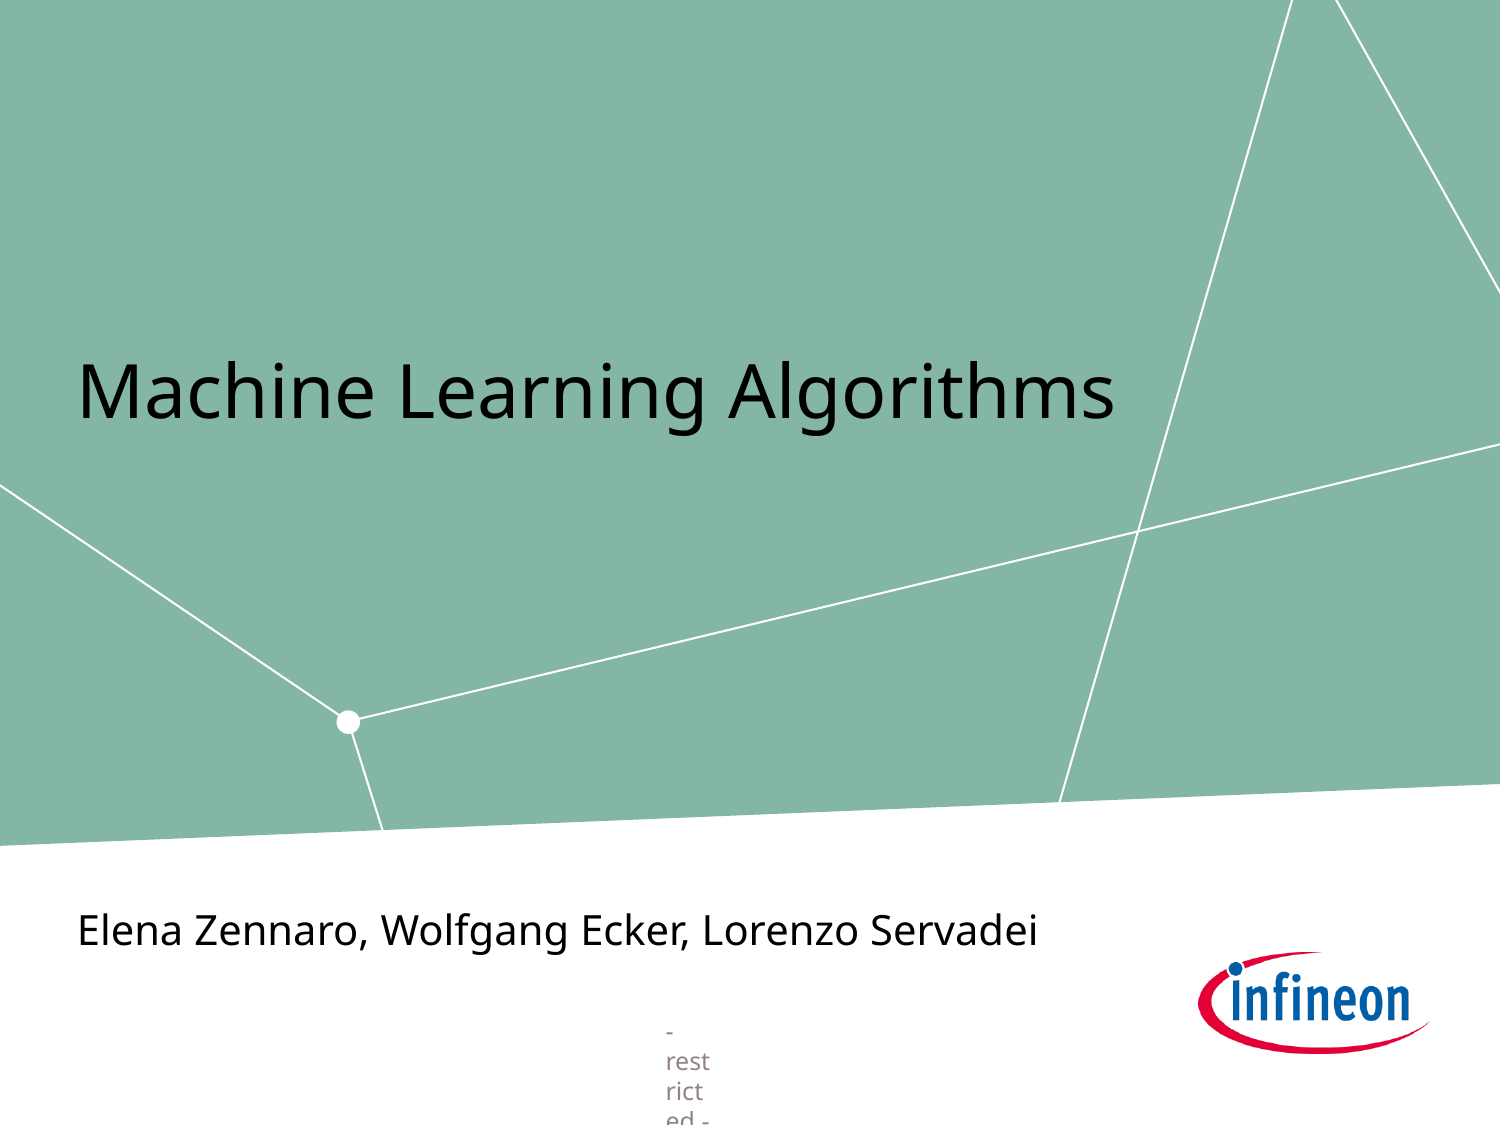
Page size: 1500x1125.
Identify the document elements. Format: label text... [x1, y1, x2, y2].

subtitle Elena Zennaro, Wolfgang Ecker, Lorenzo Servadei [76, 903, 1117, 1005]
slide_number - restricted - [665, 1050, 713, 1100]
picture [1198, 952, 1430, 1054]
title Machine Learning Algorithms [76, 342, 1317, 434]
